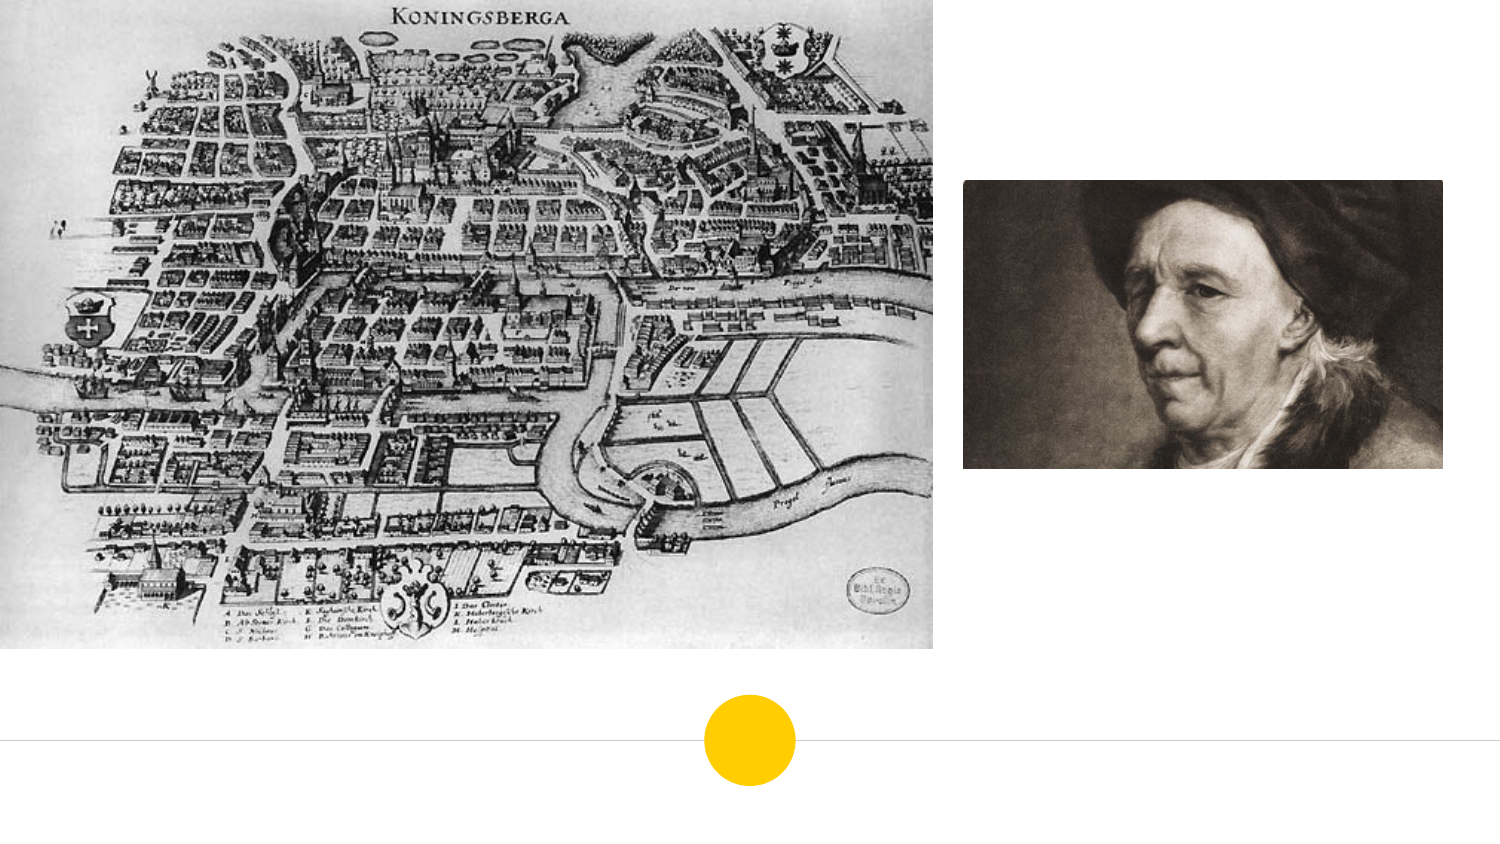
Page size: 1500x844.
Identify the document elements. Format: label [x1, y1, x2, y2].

picture [963, 180, 1444, 469]
picture [0, 0, 933, 650]
